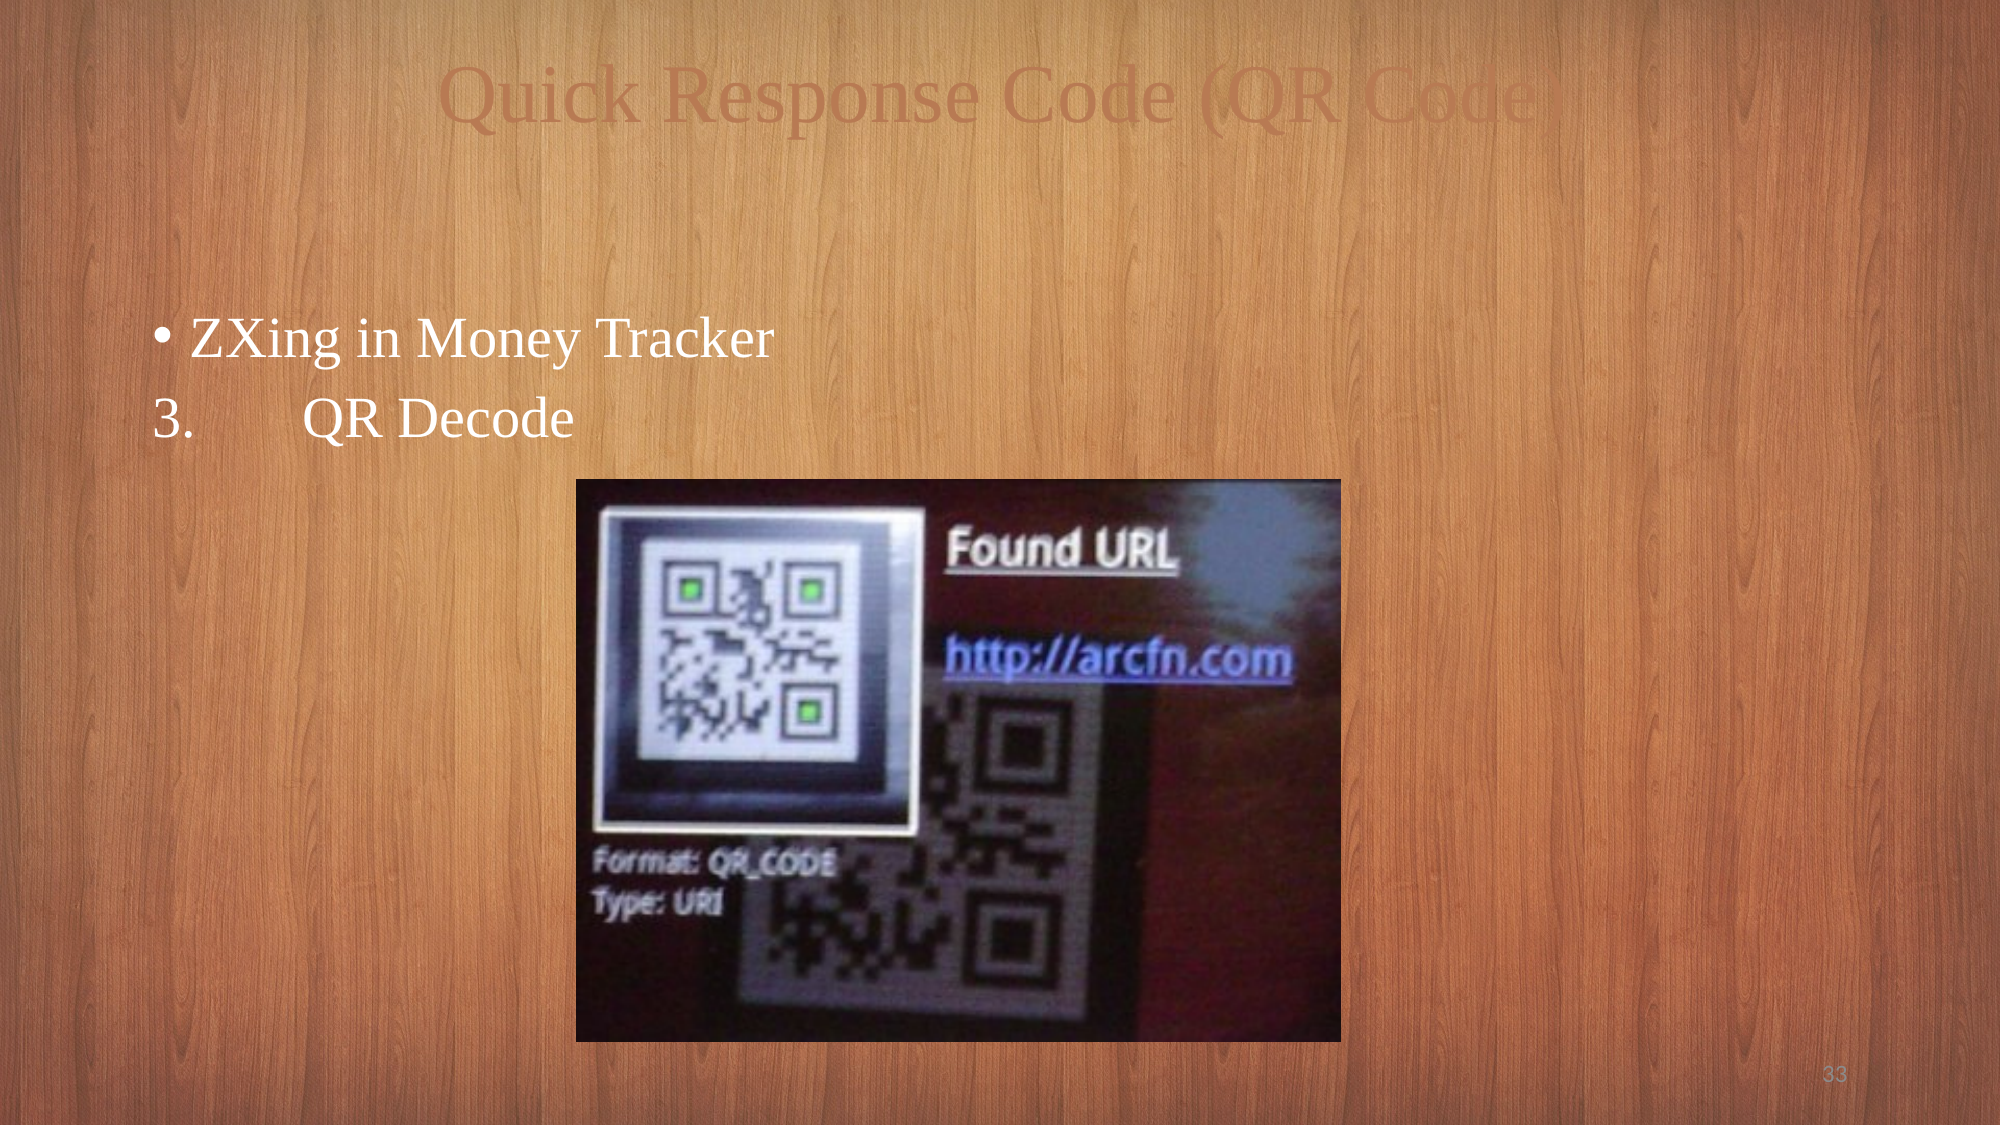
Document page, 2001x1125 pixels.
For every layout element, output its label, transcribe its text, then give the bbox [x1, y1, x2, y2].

slide_number 33 [1325, 1042, 1863, 1103]
picture [576, 479, 1341, 1042]
text_box Quick Response Code (QR Code) [140, 0, 1865, 179]
list ZXing in Money Tracker 3. QR Decode [137, 299, 1863, 1014]
